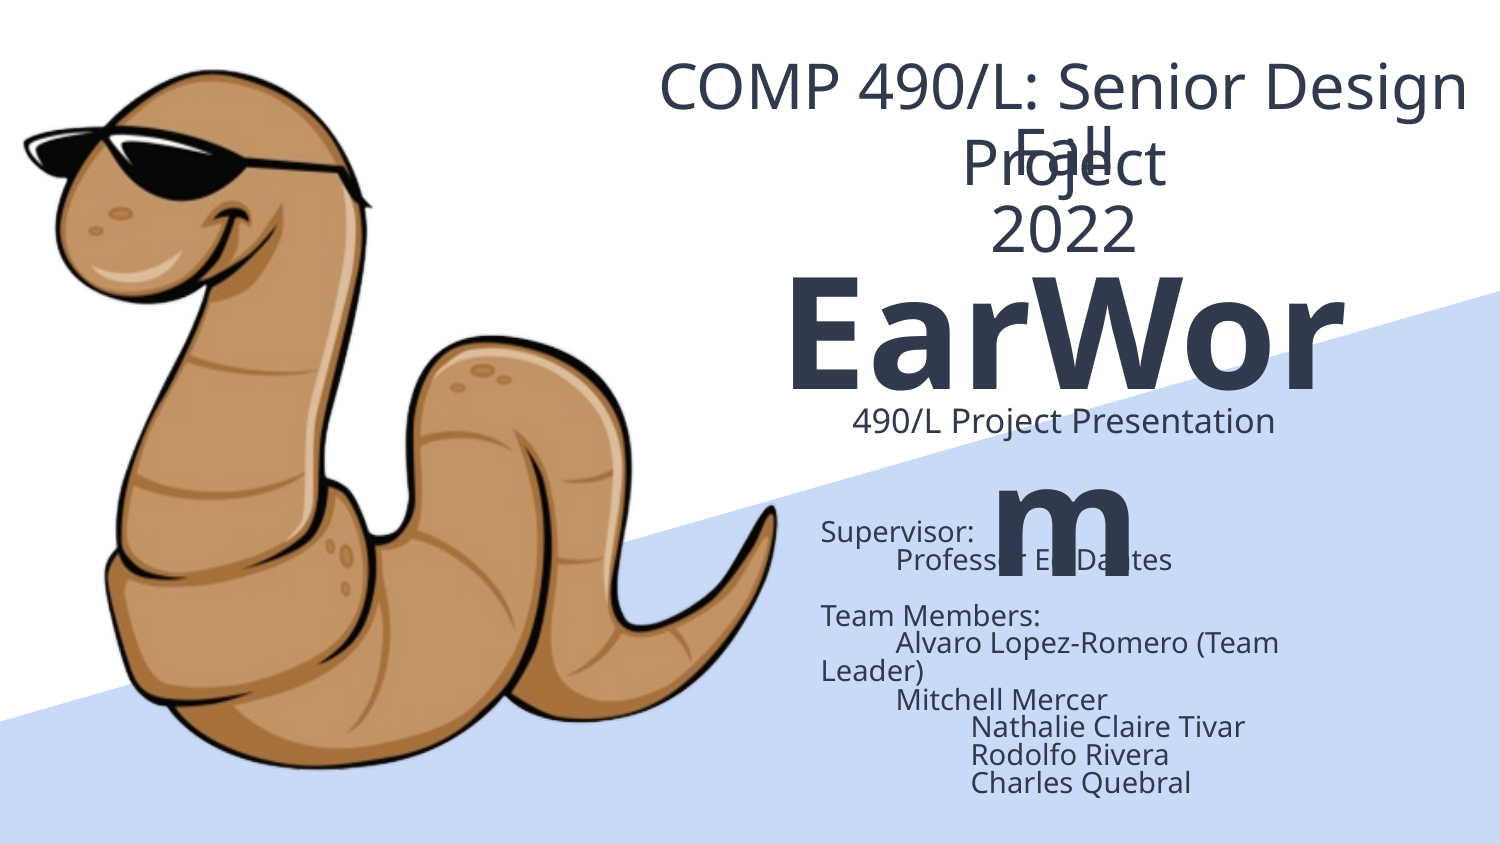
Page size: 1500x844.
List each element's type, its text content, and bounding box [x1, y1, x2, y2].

title COMP 490/L: Senior Design Project [638, 31, 1490, 193]
title EarWorm [799, 218, 1366, 380]
subtitle Supervisor: Professor Ed Dantes Team Members: Alvaro Lopez-Romero (Team Leader) Mitchell Mercer Nathalie Claire Tivar Rodolfo Rivera Charles Quebral [805, 504, 1361, 817]
title Fall 2022 [928, 95, 1201, 202]
title 490/L Project Presentation [799, 384, 1371, 453]
picture [22, 67, 794, 773]
